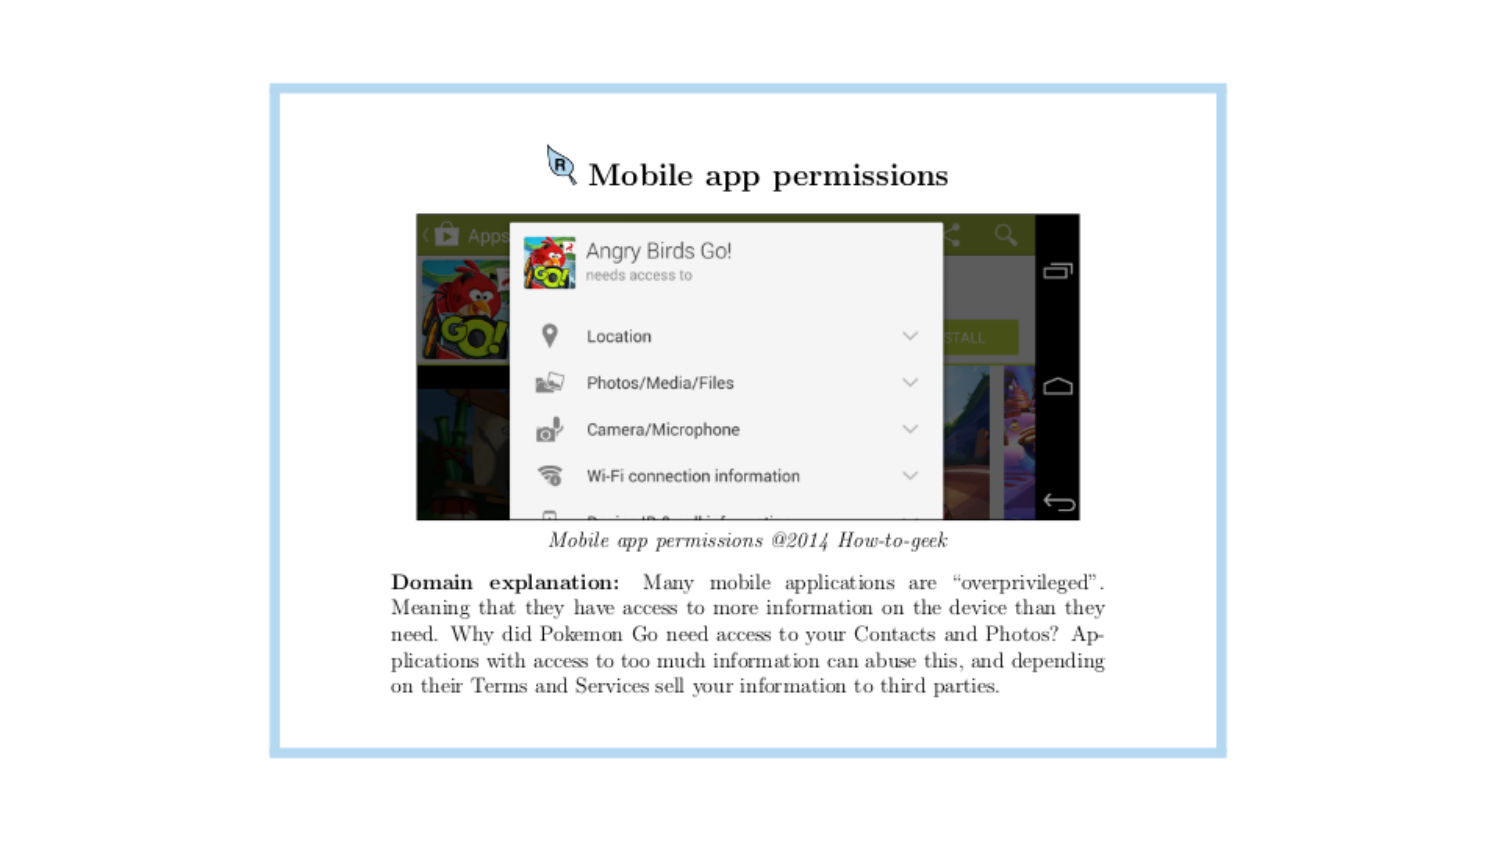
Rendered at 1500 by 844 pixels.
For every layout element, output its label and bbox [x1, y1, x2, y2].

picture [262, 76, 1237, 768]
